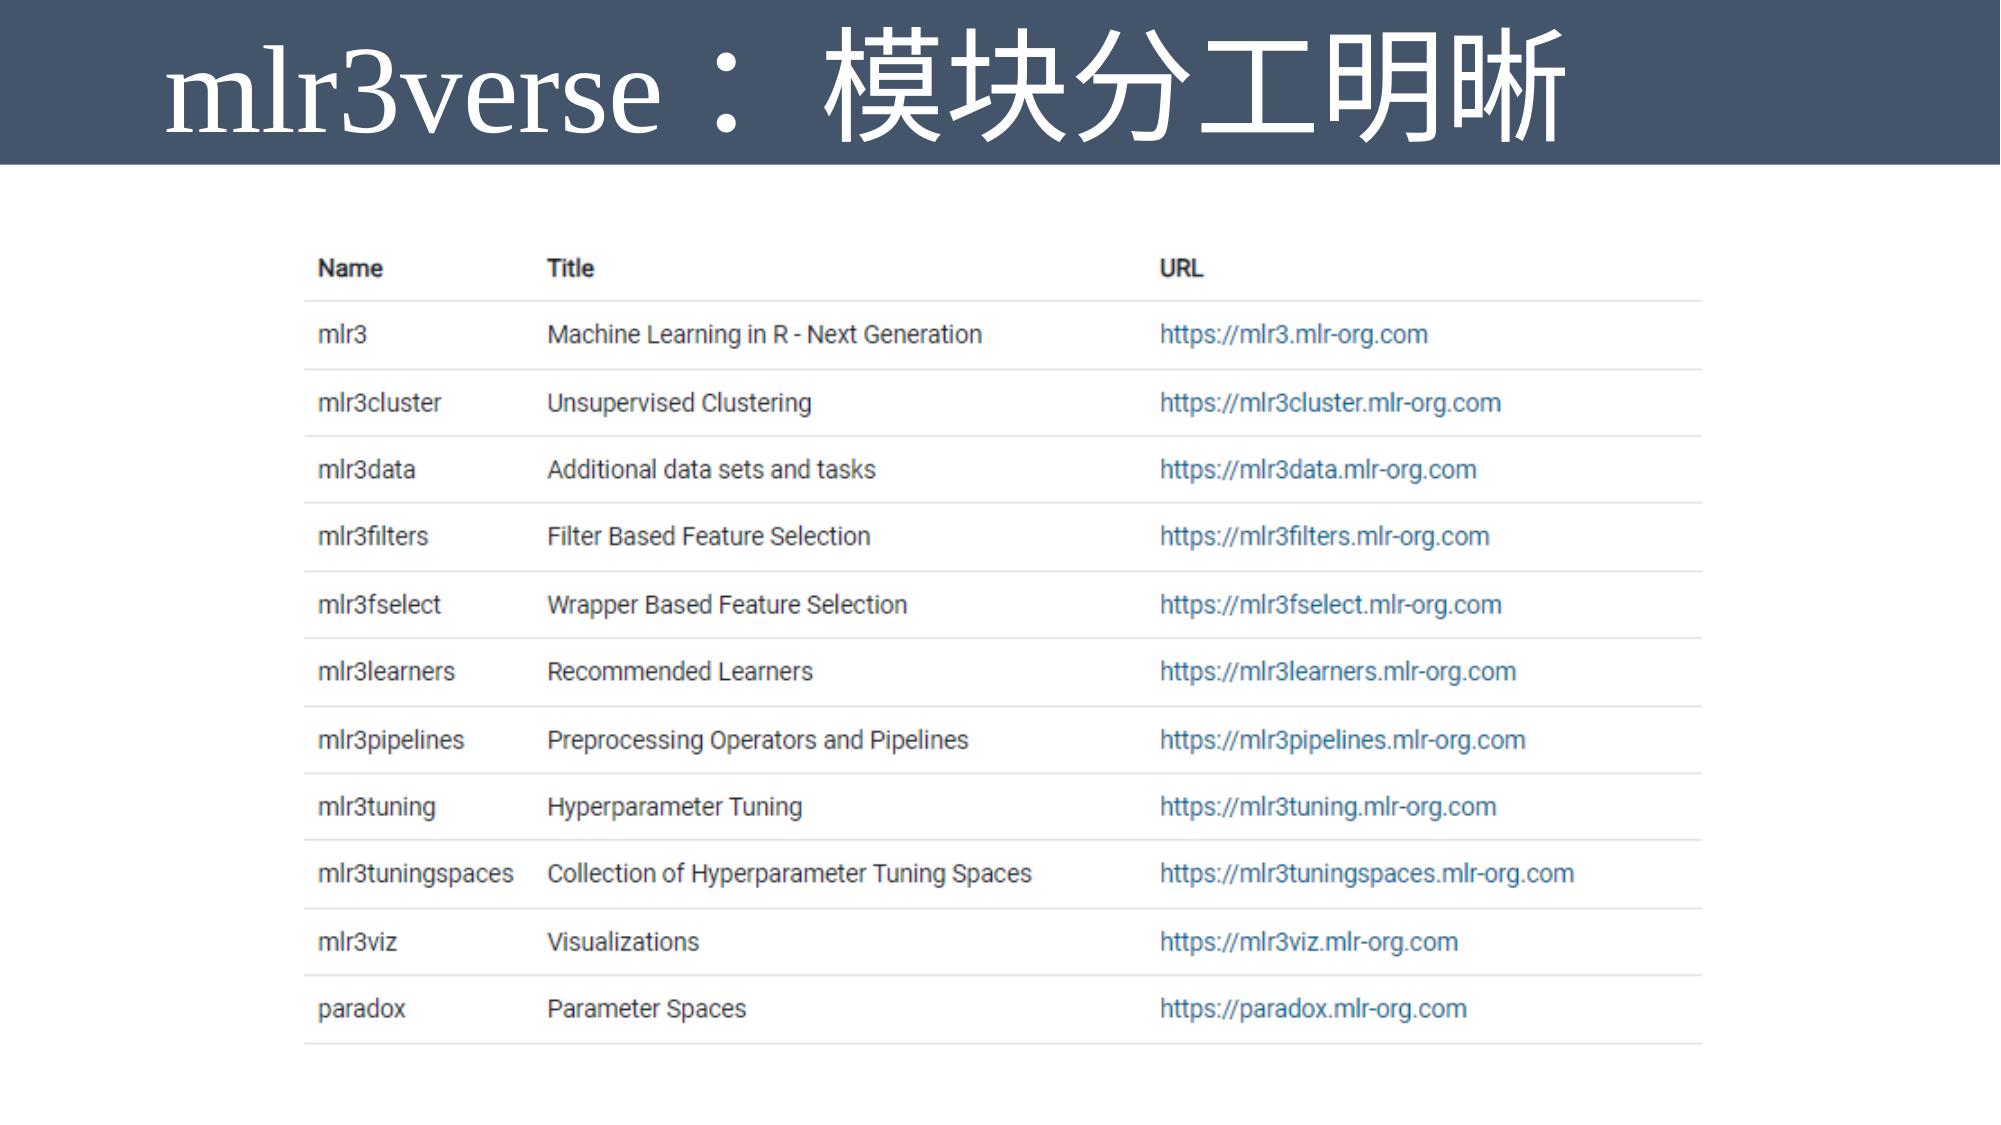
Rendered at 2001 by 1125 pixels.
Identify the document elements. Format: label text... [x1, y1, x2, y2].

picture [292, 230, 1708, 1063]
text_box mlr3verse：模块分工明晰 [0, 0, 2000, 165]
